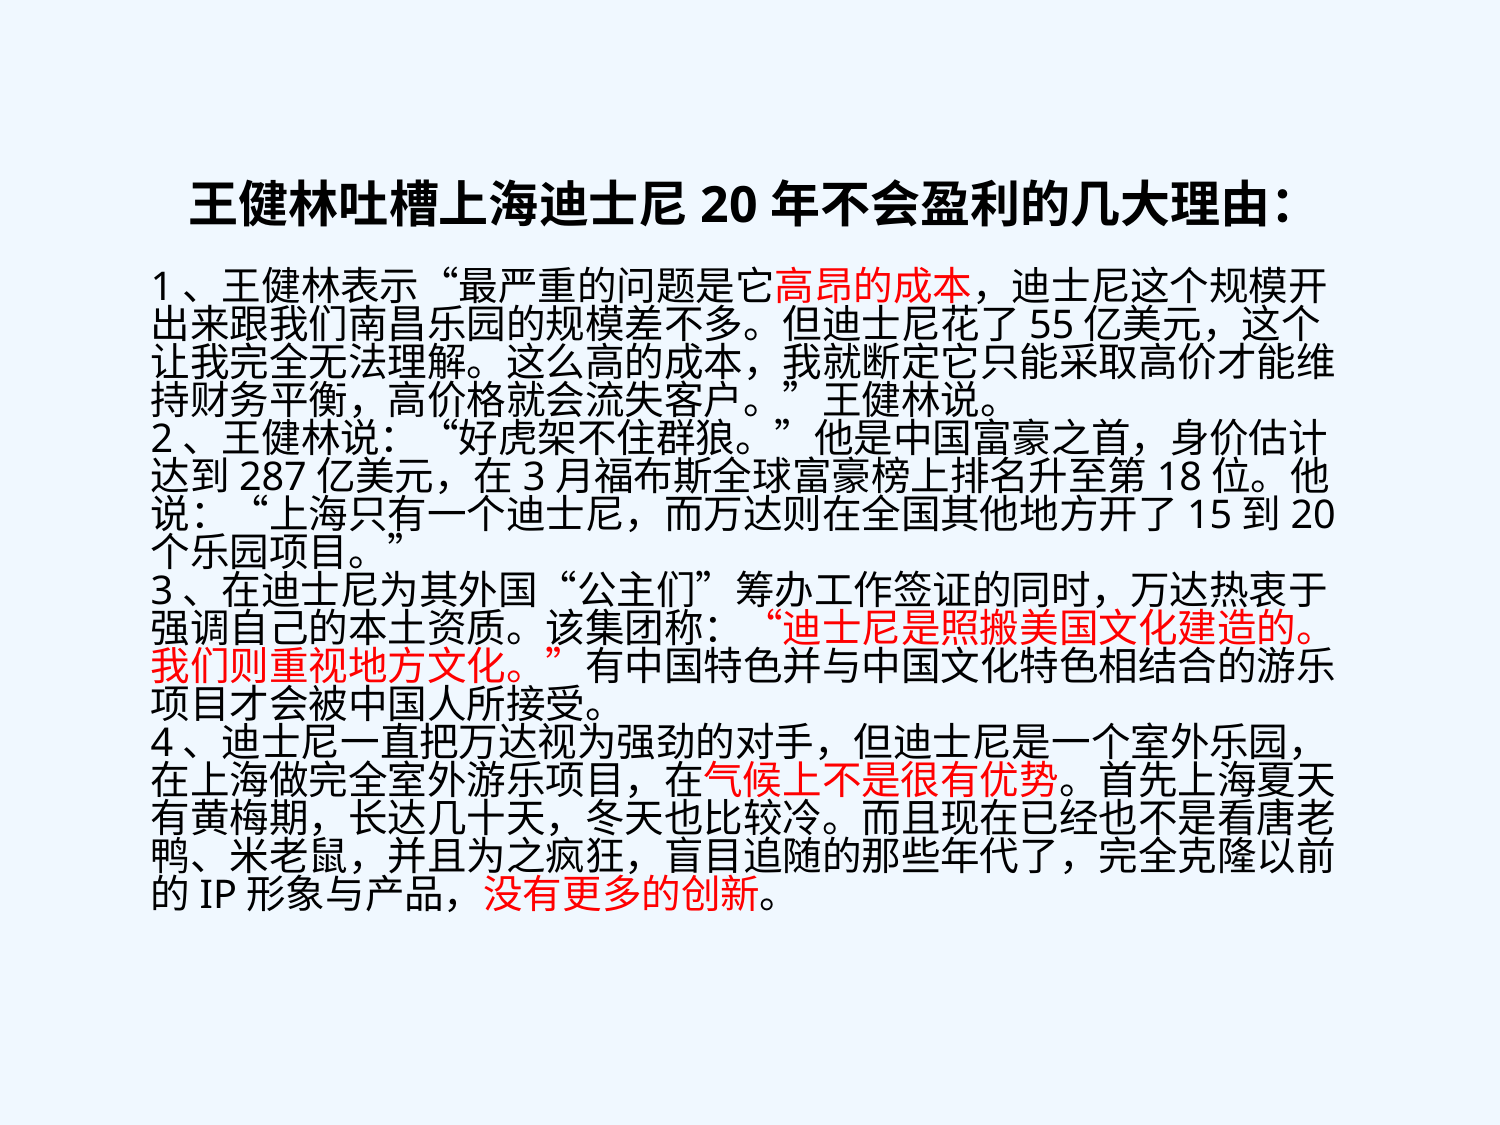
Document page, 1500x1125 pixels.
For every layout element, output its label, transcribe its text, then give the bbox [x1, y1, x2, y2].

list 王健林吐槽上海迪士尼20年不会盈利的几大理由： 1、王健林表示“最严重的问题是它高昂的成本，迪士尼这个规模开出来跟我们南昌乐园的规模差不多。但迪士尼花了55亿美元，这个让我完全无法理解。这么高的成本，我就断定它只能采取高价才能维持财务平衡，高价格就会流失客户。”王健林说。 2、王健林说：“好虎架不住群狼。”他是中国富豪之首，身价估计达到287亿美元，在3月福布斯全球富豪榜上排名升至第18位。他说：“上海只有一个迪士尼，而万达则在全国其他地方开了15到20个乐园项目。” 3、在迪士尼为其外国“公主们”筹办工作签证的同时，万达热衷于强调自己的本土资质。该集团称：“迪士尼是照搬美国文化建造的。我们则重视地方文化。”有中国特色并与中国文化特色相结合的游乐项目才会被中国人所接受。 4、迪士尼一直把万达视为强劲的对手，但迪士尼是一个室外乐园，在上海做完全室外游乐项目，在气候上不是很有优势。首先上海夏天有黄梅期，长达几十天，冬天也比较冷。而且现在已经也不是看唐老鸭、米老鼠，并且为之疯狂，盲目追随的那些年代了，完全克隆以前的IP形象与产品，没有更多的创新。 [135, 160, 1374, 978]
